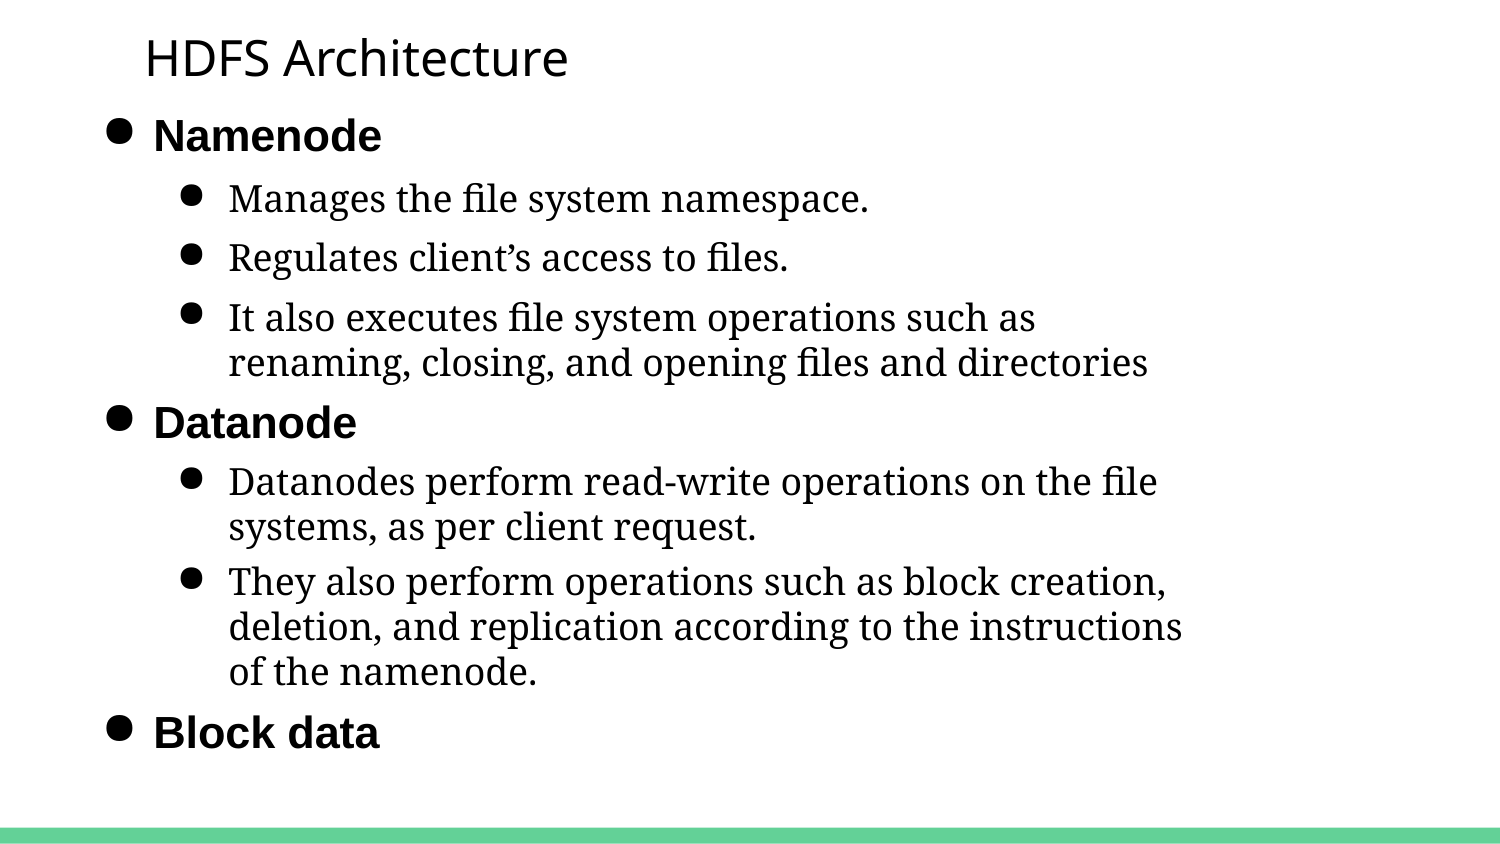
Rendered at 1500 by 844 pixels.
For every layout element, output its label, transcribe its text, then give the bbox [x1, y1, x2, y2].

title HDFS Architecture [142, 24, 1038, 92]
text_box Namenode Manages the file system namespace. Regulates client’s access to files. It also executes file system operations such as renaming, closing, and opening files and directories Datanode Datanodes perform read-write operations on the file systems, as per client request. They also perform operations such as block creation, deletion, and replication according to the instructions of the namenode. Block data [99, 92, 1211, 758]
